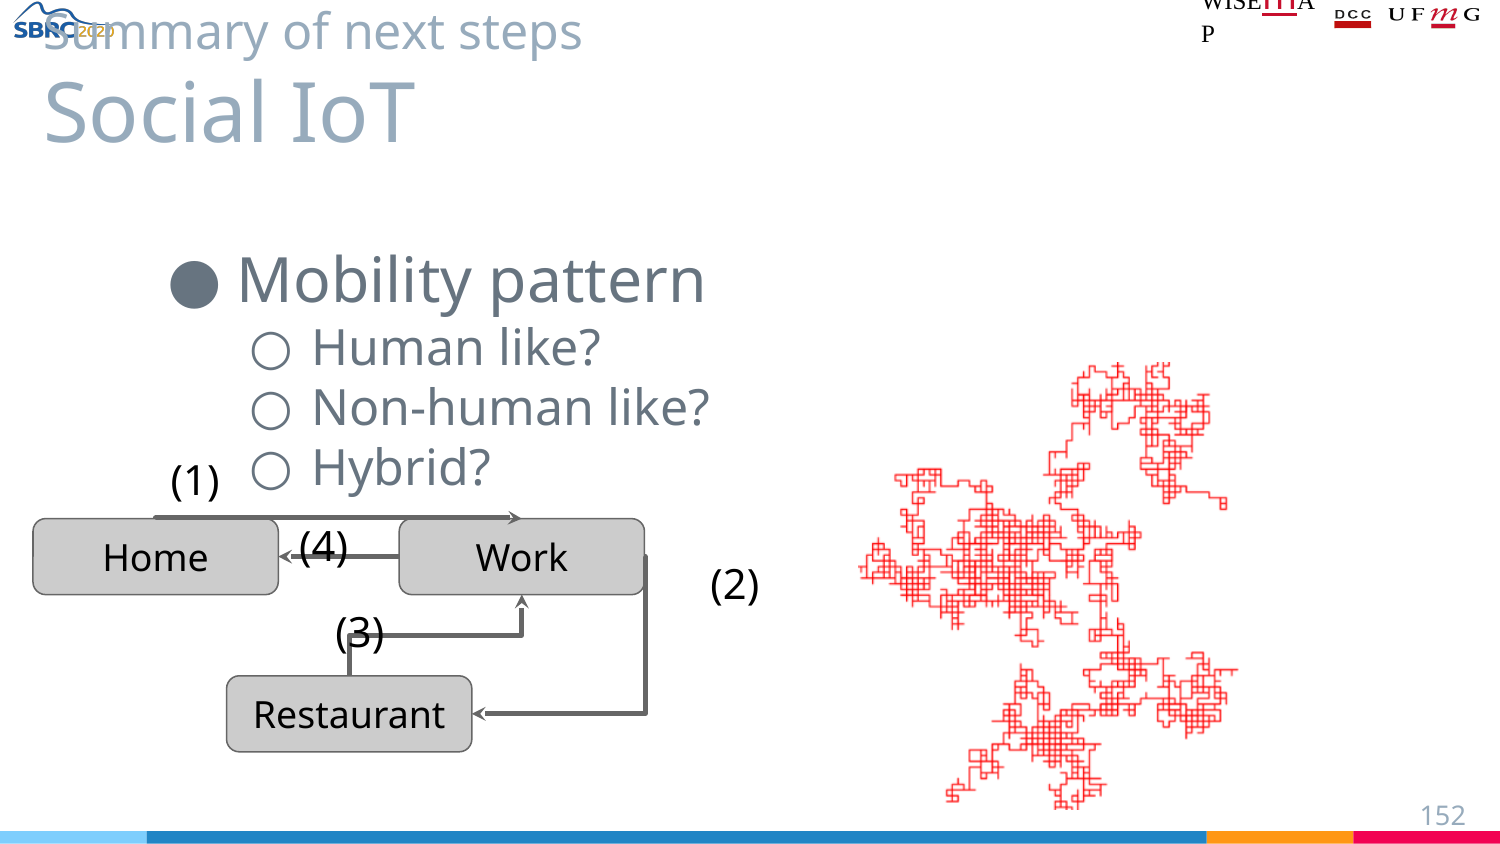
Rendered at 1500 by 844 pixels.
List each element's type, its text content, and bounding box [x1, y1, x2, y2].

picture [1387, 8, 1480, 31]
slide_number ‹#› [1391, 783, 1482, 835]
picture [857, 362, 1240, 810]
picture [1251, 8, 1372, 33]
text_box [32, 438, 805, 752]
title Summary of next steps Social IoT [28, 33, 1482, 175]
picture [11, 0, 116, 40]
list Mobility pattern Human like? Non-human like? Hybrid? [146, 225, 1392, 809]
